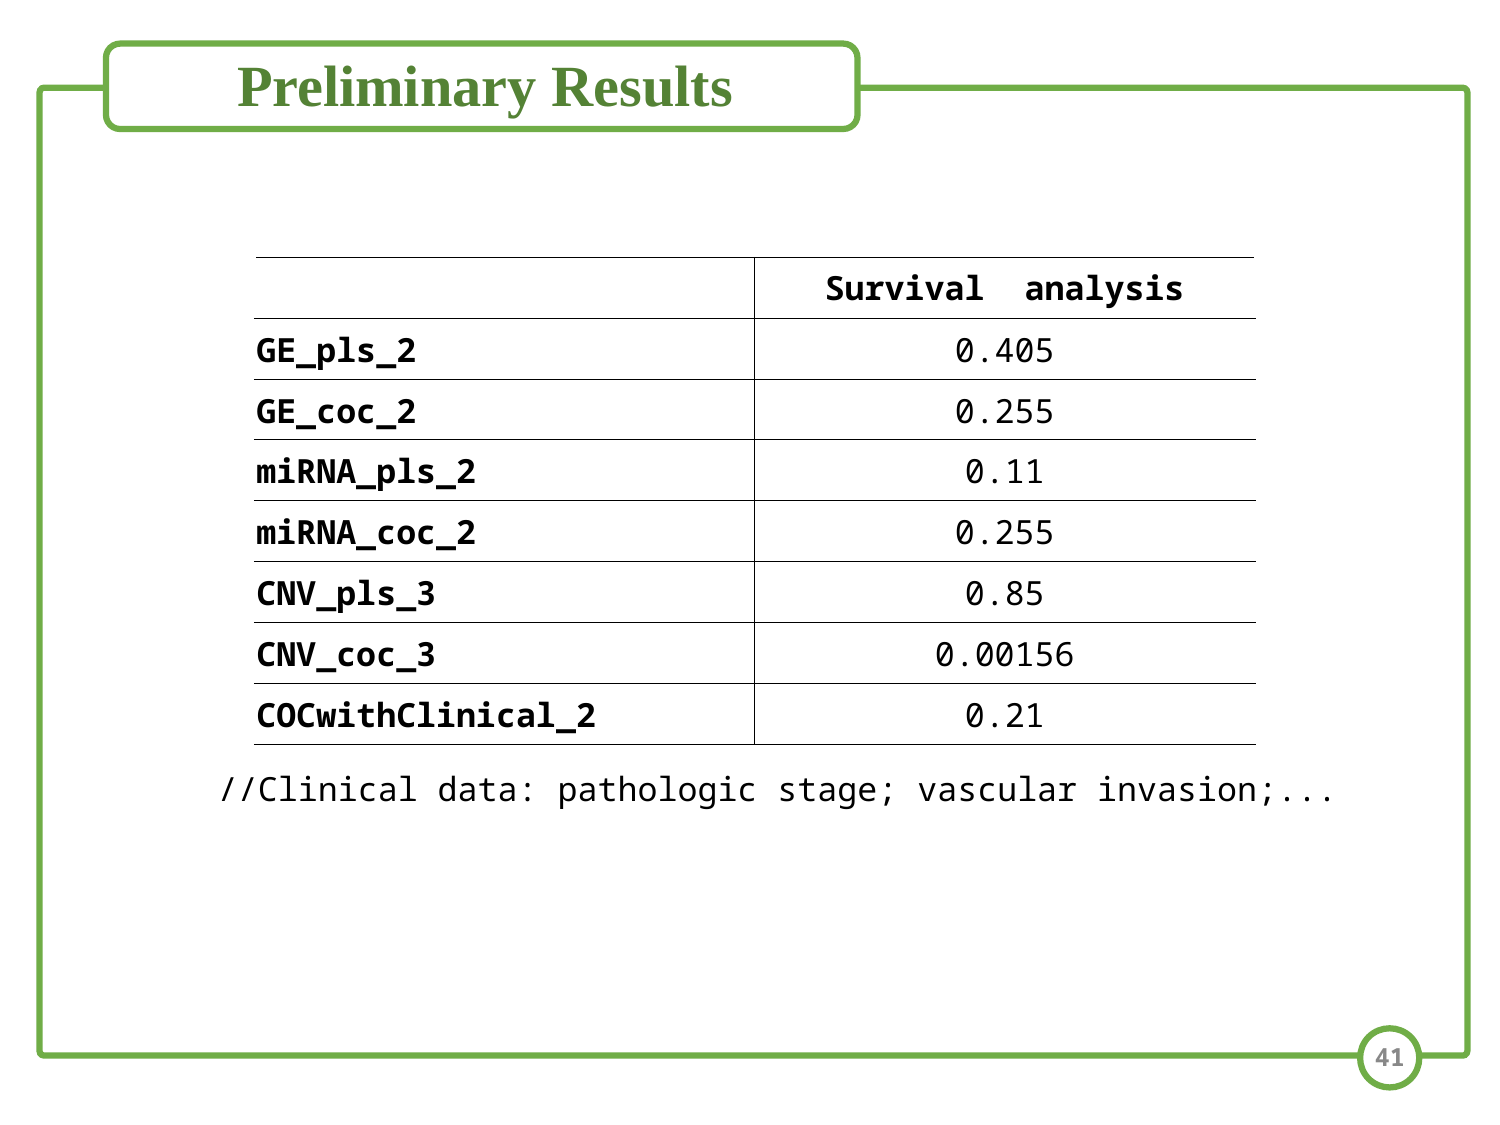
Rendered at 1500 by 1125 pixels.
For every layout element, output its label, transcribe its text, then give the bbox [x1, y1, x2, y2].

table_header Survival analysis [755, 258, 1254, 318]
table_cell miRNA_coc_2 [256, 501, 754, 561]
table_cell 0.11 [755, 440, 1254, 500]
text_box //Clinical data: pathologic stage; vascular invasion;... [210, 760, 1346, 816]
table_cell GE_coc_2 [256, 380, 754, 439]
title Preliminary Results [108, 0, 862, 176]
table_cell COCwithClinical_2 [256, 684, 754, 744]
table_cell CNV_coc_3 [256, 623, 754, 683]
table_cell CNV_pls_3 [256, 562, 754, 622]
slide_number 41 [1356, 1037, 1413, 1079]
table_header [256, 258, 754, 318]
table_cell 0.21 [755, 684, 1254, 744]
table_cell miRNA_pls_2 [256, 440, 754, 500]
table_cell 0.405 [755, 319, 1254, 379]
table_cell 0.85 [755, 562, 1254, 622]
table_cell 0.00156 [755, 623, 1254, 683]
table_cell 0.255 [755, 501, 1254, 561]
table_cell 0.255 [755, 380, 1254, 439]
table_cell GE_pls_2 [256, 319, 754, 379]
